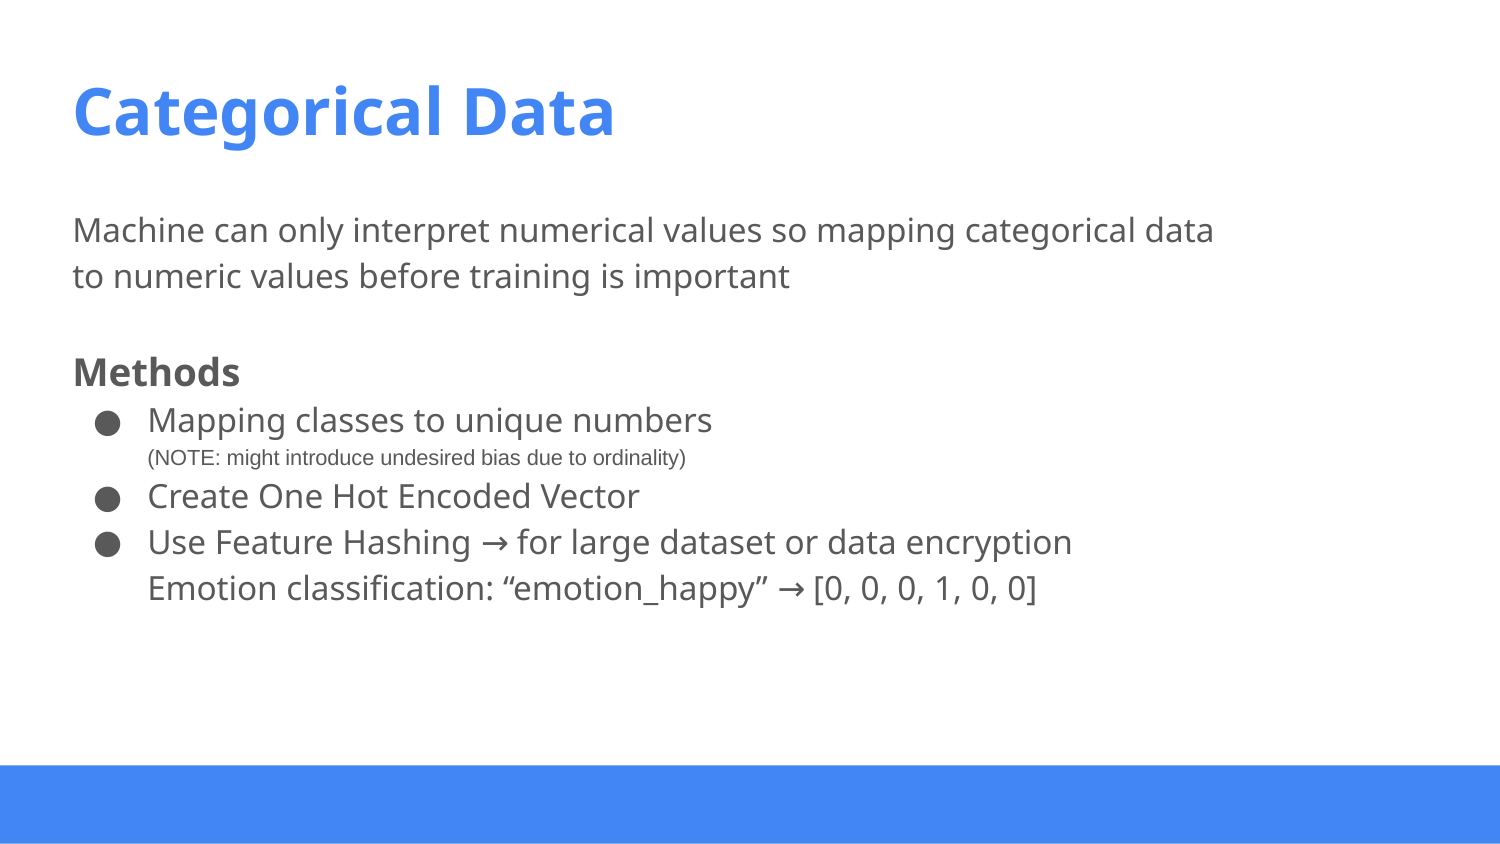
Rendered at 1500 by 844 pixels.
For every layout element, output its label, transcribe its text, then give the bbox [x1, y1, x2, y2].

title Categorical Data [57, 54, 1273, 164]
list Machine can only interpret numerical values so mapping categorical data to numeric values before training is important Methods Mapping classes to unique numbers (NOTE: might introduce undesired bias due to ordinality) Create One Hot Encoded Vector Use Feature Hashing → for large dataset or data encryption Emotion classification: “emotion_happy” → [0, 0, 0, 1, 0, 0] [57, 188, 1273, 709]
